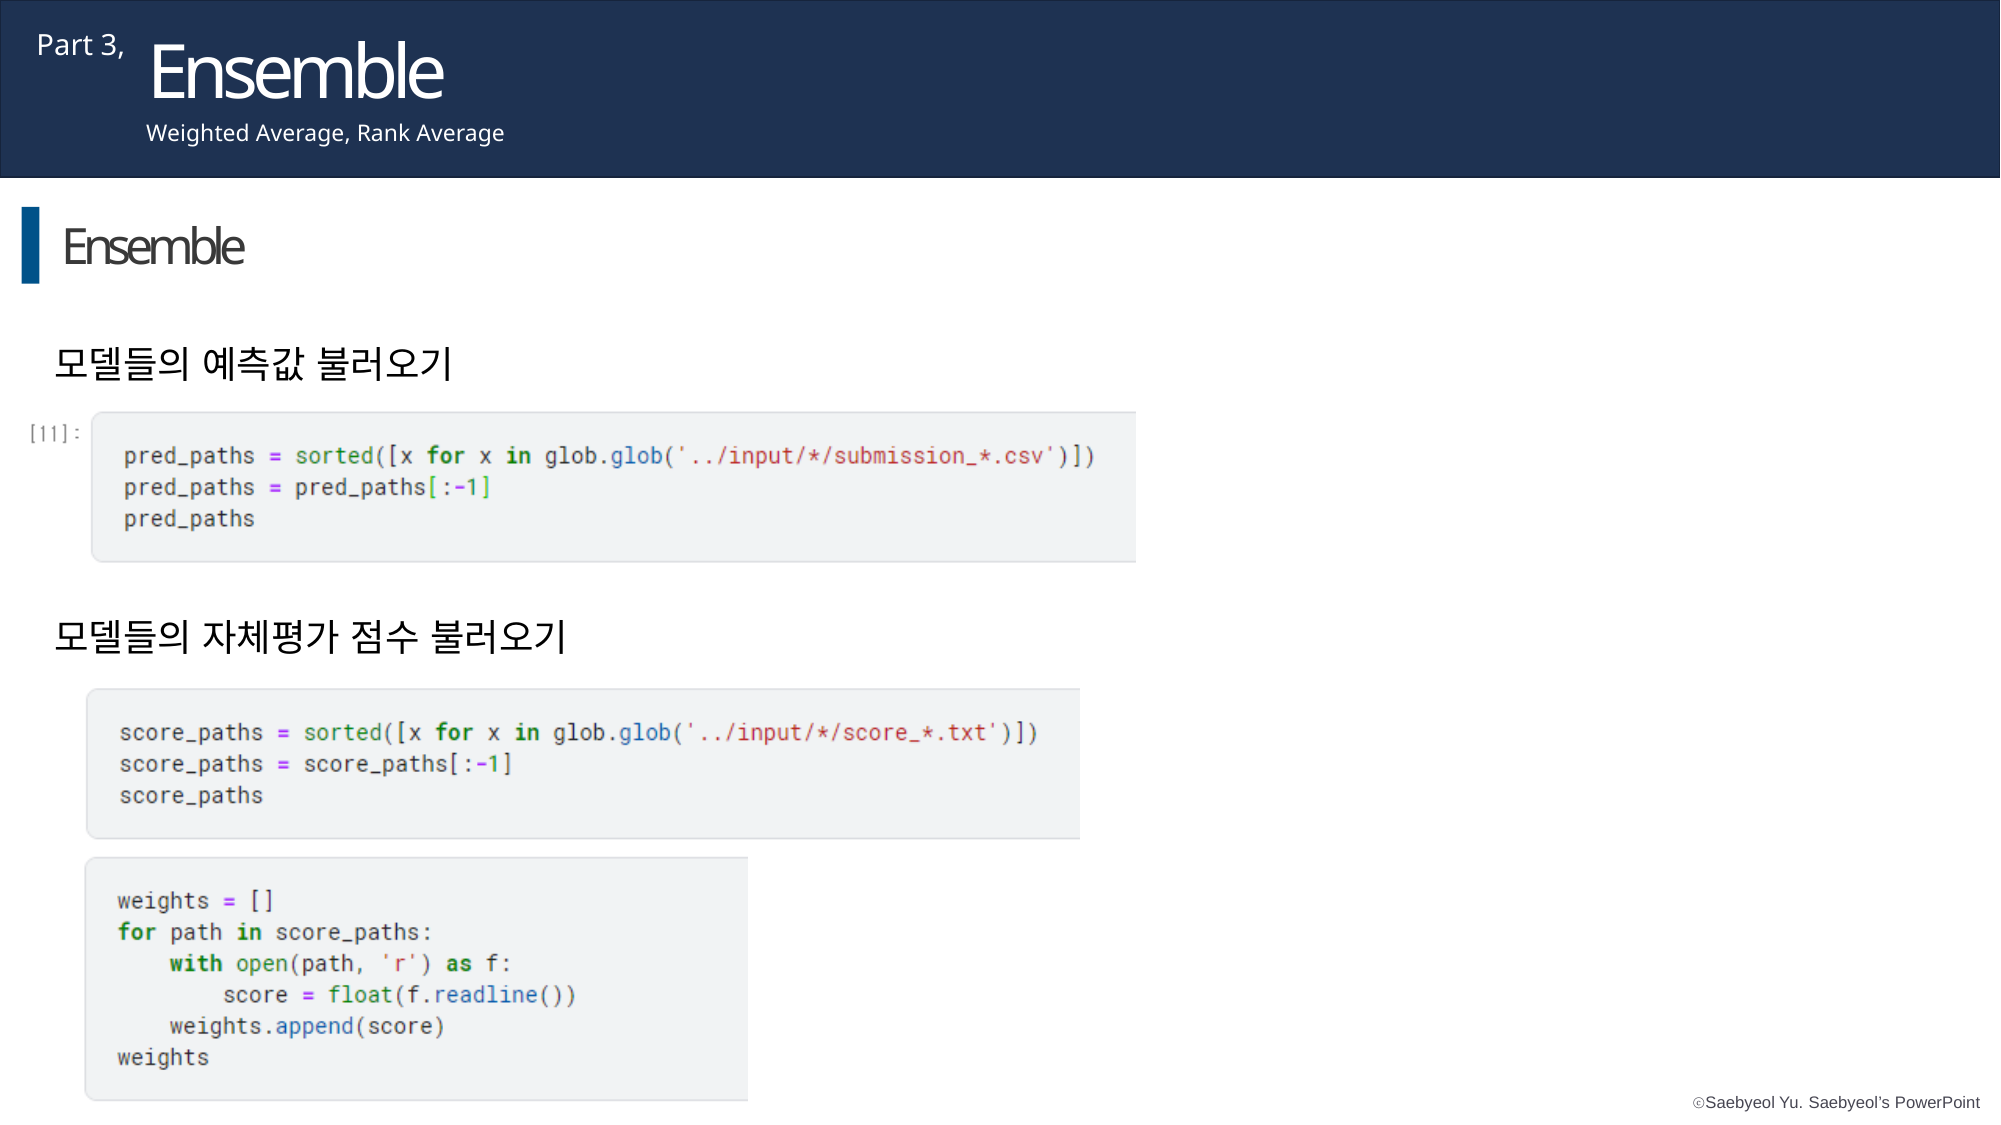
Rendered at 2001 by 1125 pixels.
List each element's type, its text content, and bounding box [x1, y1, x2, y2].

text_box Ensemble [46, 207, 263, 283]
picture [66, 676, 1080, 1106]
text_box Ensemble [132, 16, 463, 110]
text_box 모델들의 예측값 불러오기 [39, 333, 514, 393]
text_box [21, 206, 40, 285]
picture [21, 393, 1136, 577]
text_box Part 3, [21, 19, 148, 69]
text_box Weighted Average, Rank Average [131, 110, 521, 154]
text_box 모델들의 자체평가 점수 불러오기 [39, 606, 644, 667]
text_box [0, 0, 2000, 178]
